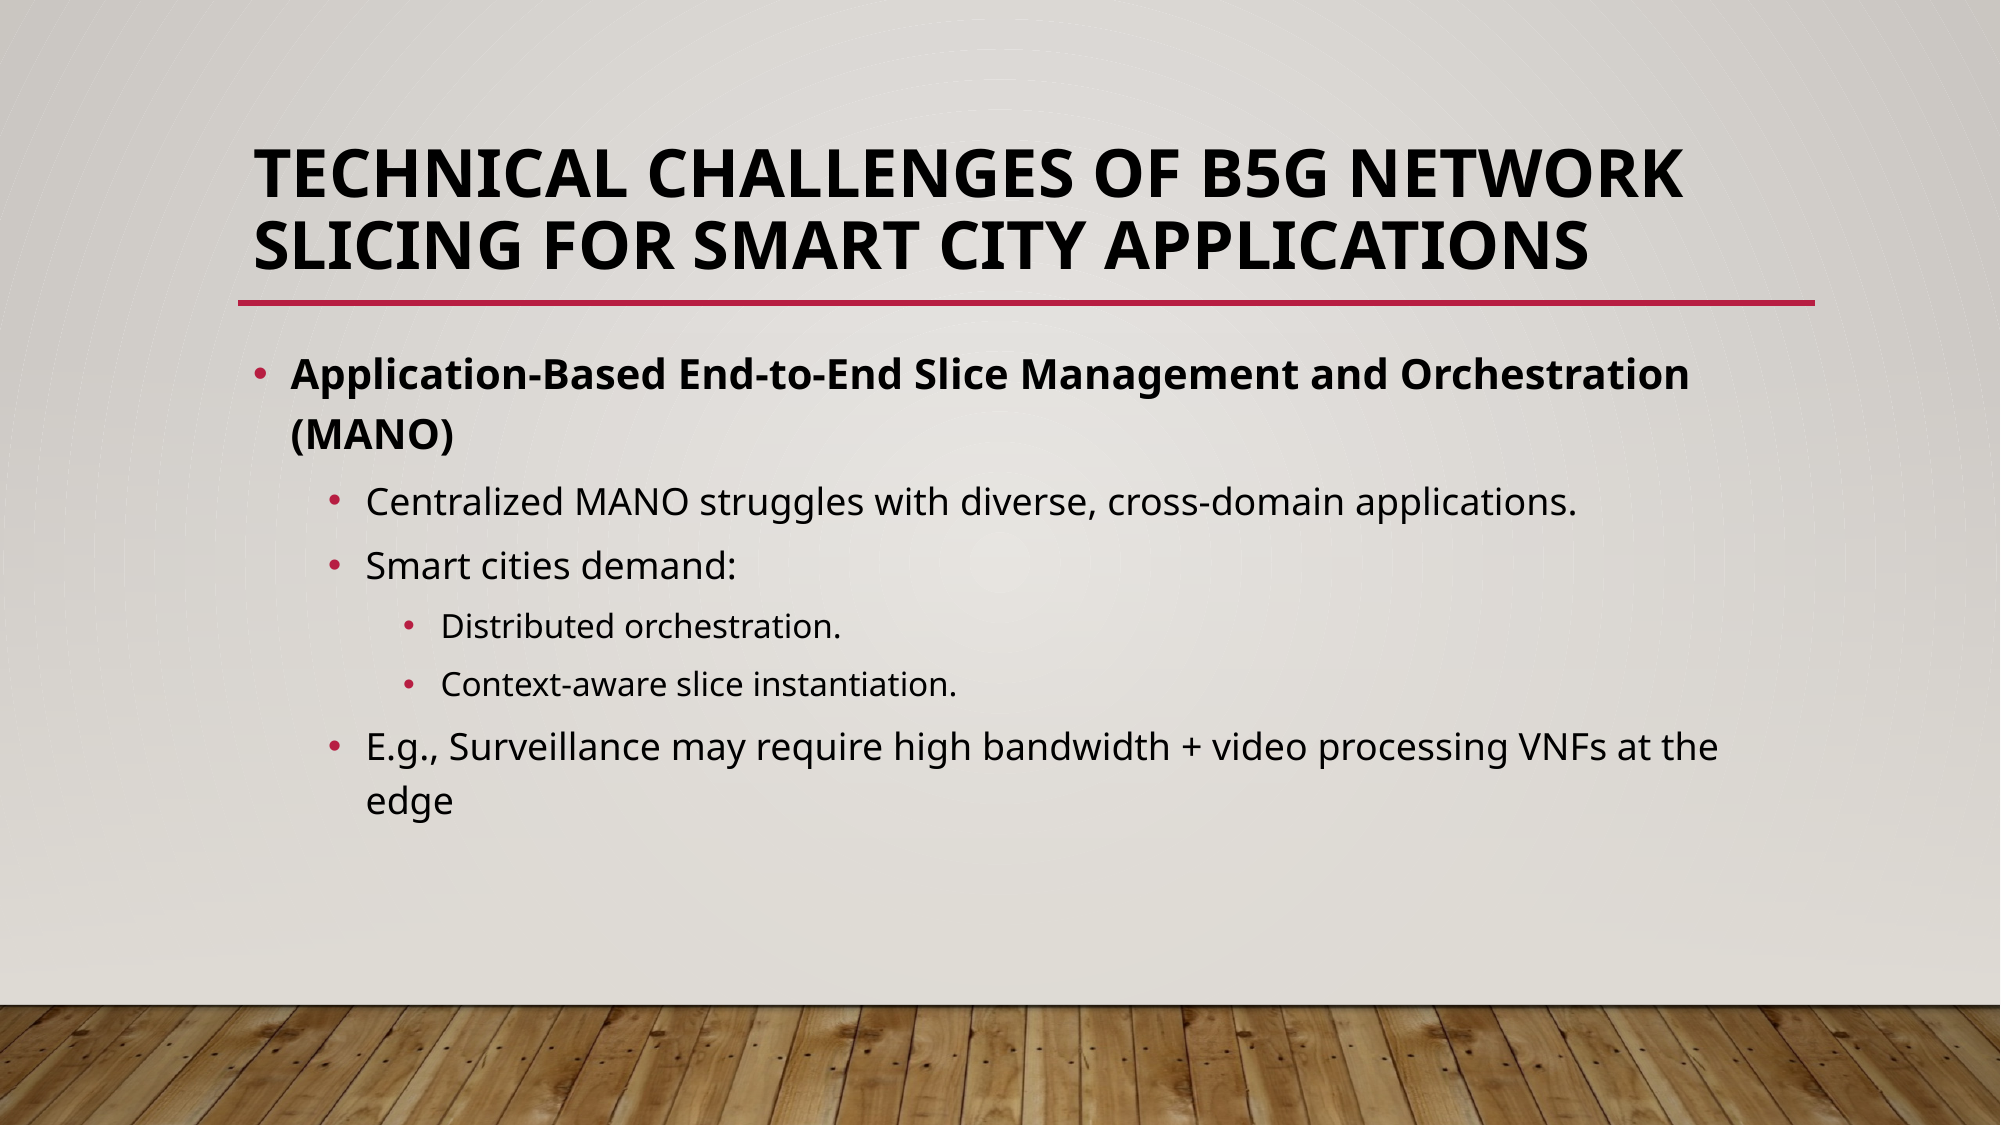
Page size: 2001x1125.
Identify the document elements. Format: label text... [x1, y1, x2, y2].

picture [0, 1005, 2000, 1125]
title Technical Challenges of B5G Network Slicing for Smart City Applications [238, 131, 1814, 305]
list Application-Based End-to-End Slice Management and Orchestration (MANO) Centralized MANO struggles with diverse, cross-domain applications. Smart cities demand: Distributed orchestration. Context-aware slice instantiation. E.g., Surveillance may require high bandwidth + video processing VNFs at the edge [238, 330, 1814, 897]
